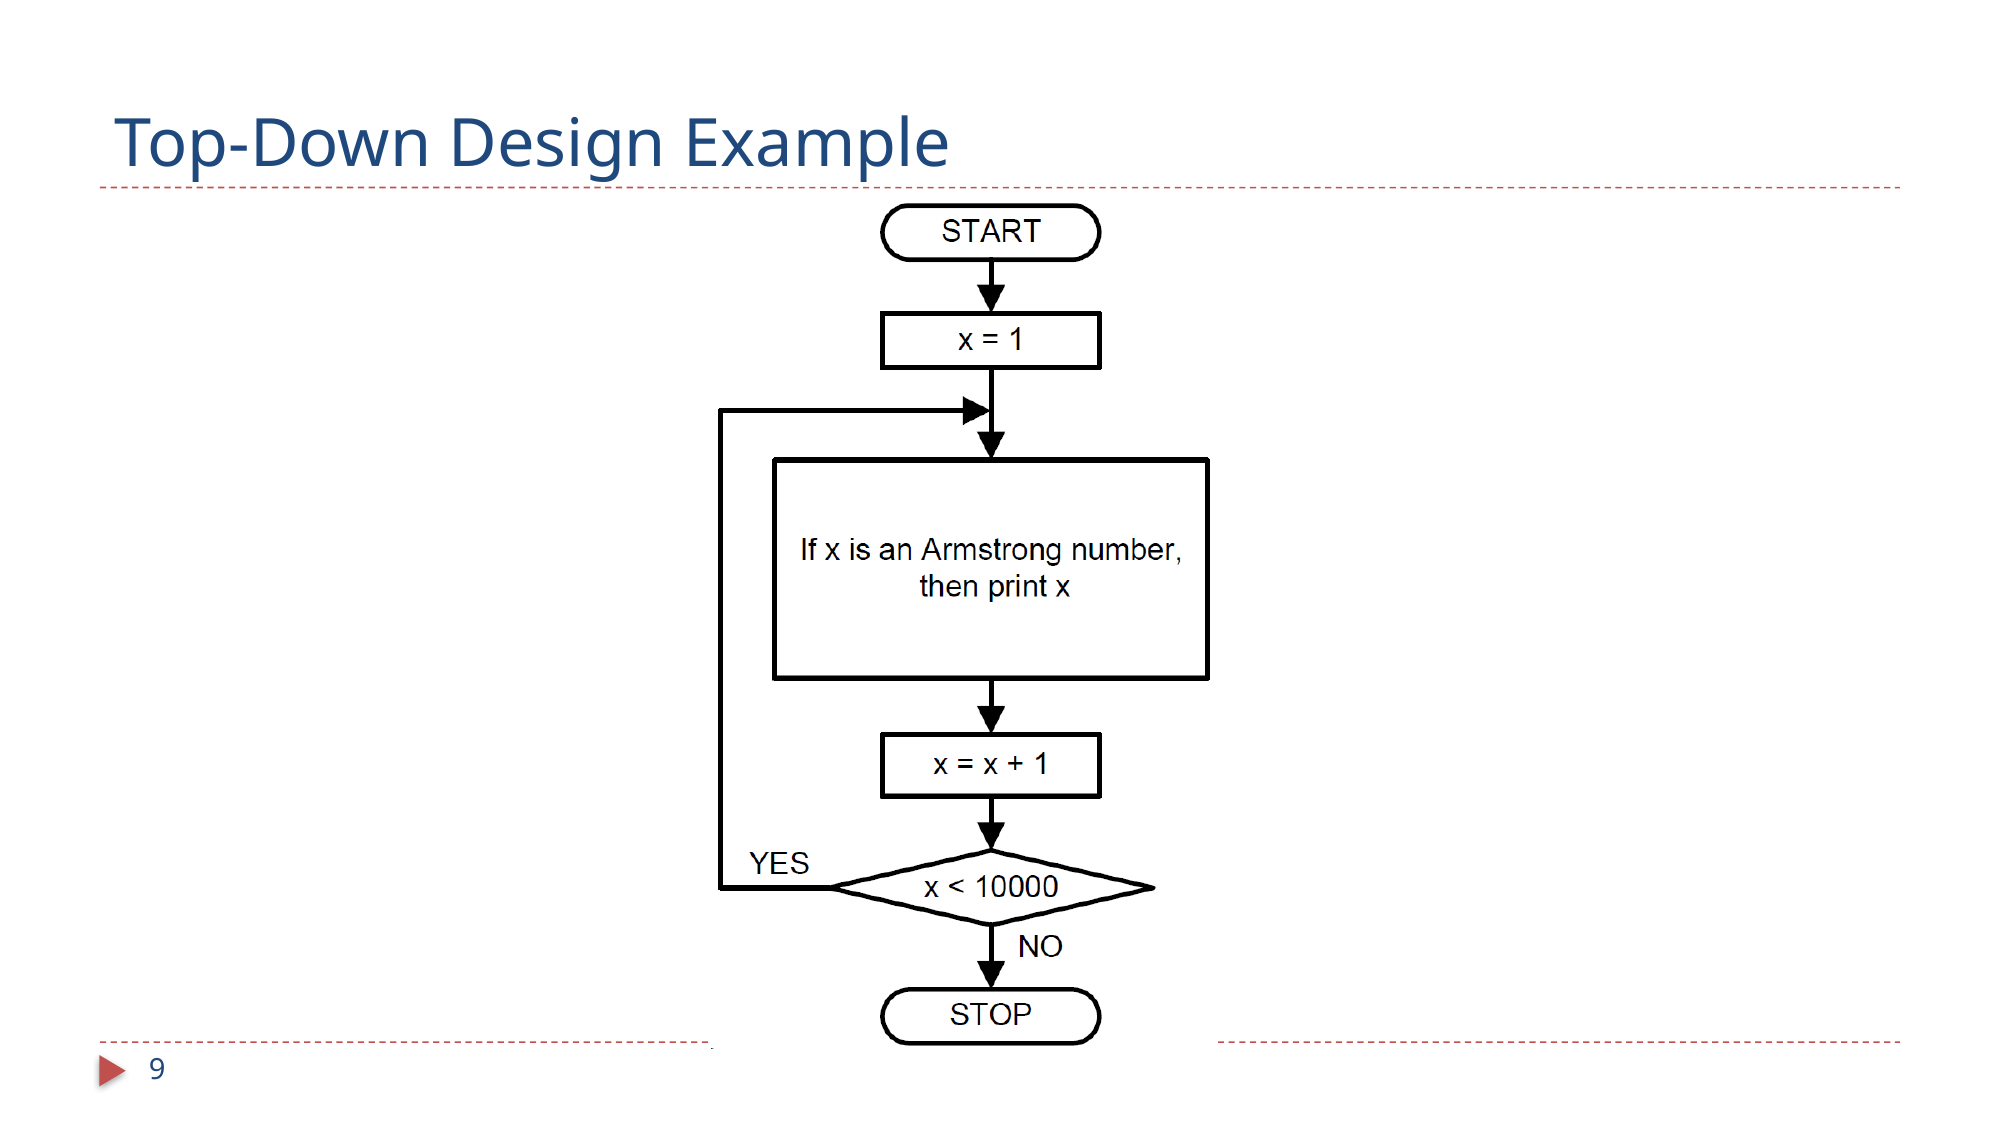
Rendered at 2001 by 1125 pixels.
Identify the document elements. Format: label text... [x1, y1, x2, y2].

title Top-Down Design Example [99, 24, 1900, 188]
picture [711, 199, 1218, 1050]
slide_number 9 [133, 1042, 568, 1103]
